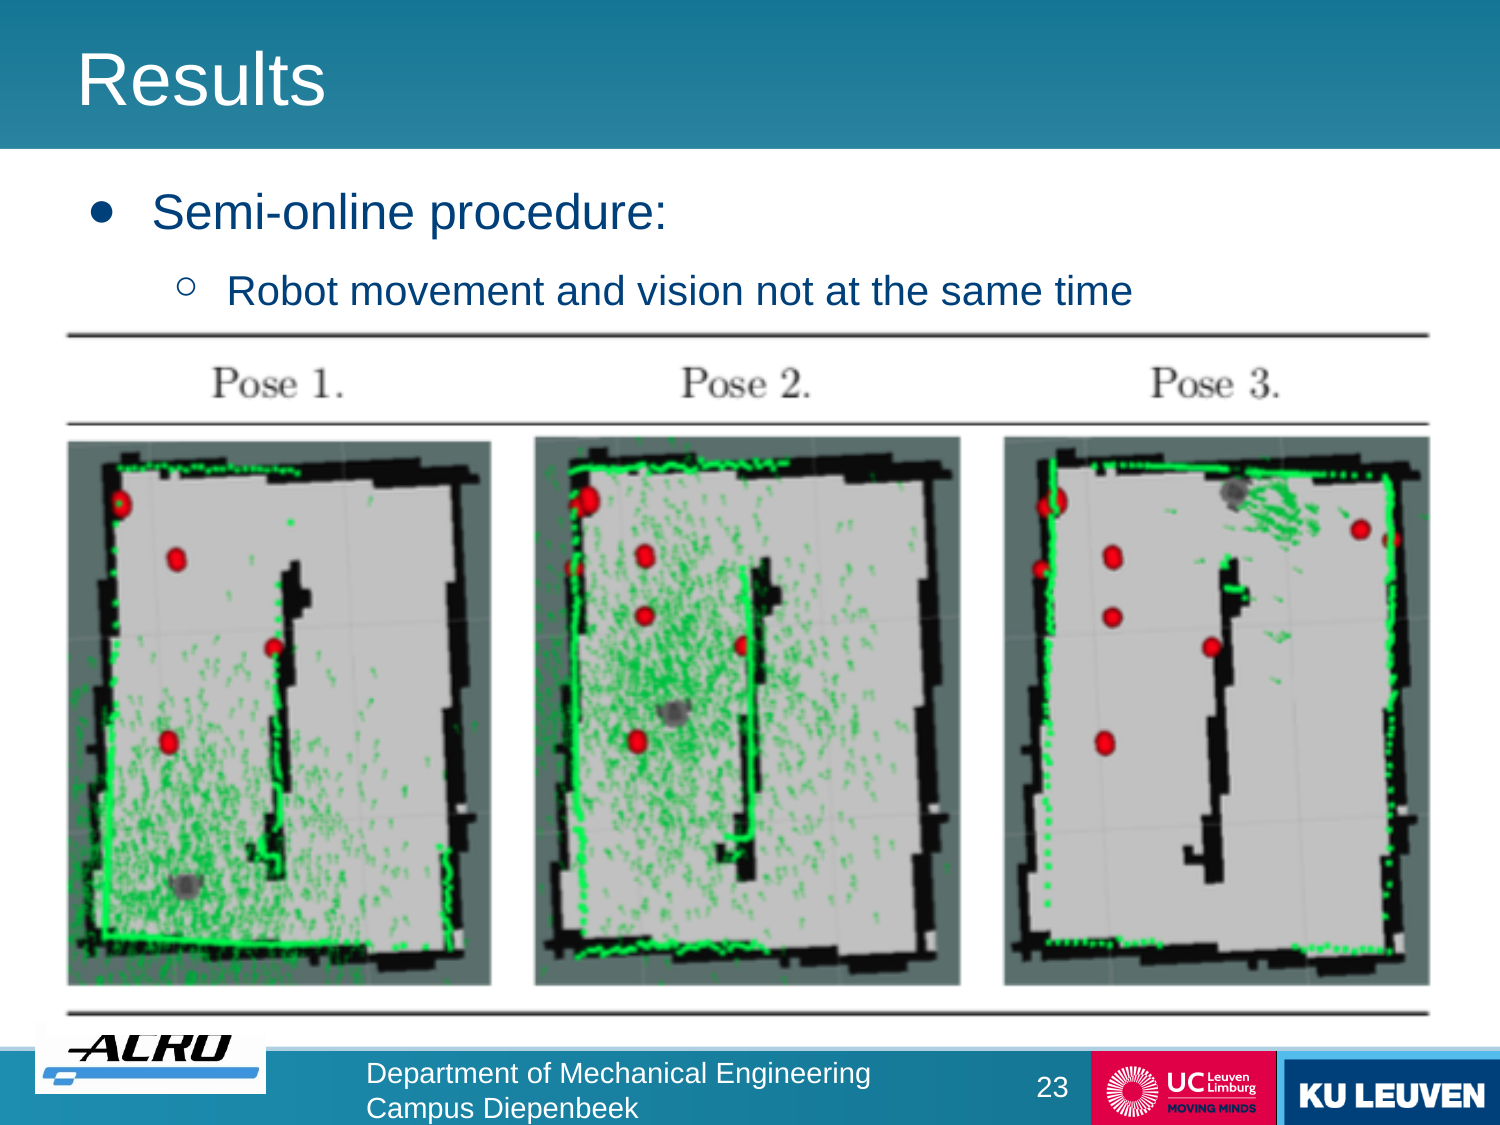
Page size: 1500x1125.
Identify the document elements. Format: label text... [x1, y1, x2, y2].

picture [1091, 1051, 1500, 1125]
list Semi-online procedure: Robot movement and vision not at the same time [76, 149, 1500, 1047]
picture [35, 308, 1454, 1094]
title Results [76, 1, 1447, 149]
slide_number ‹#› [962, 1068, 1069, 1116]
